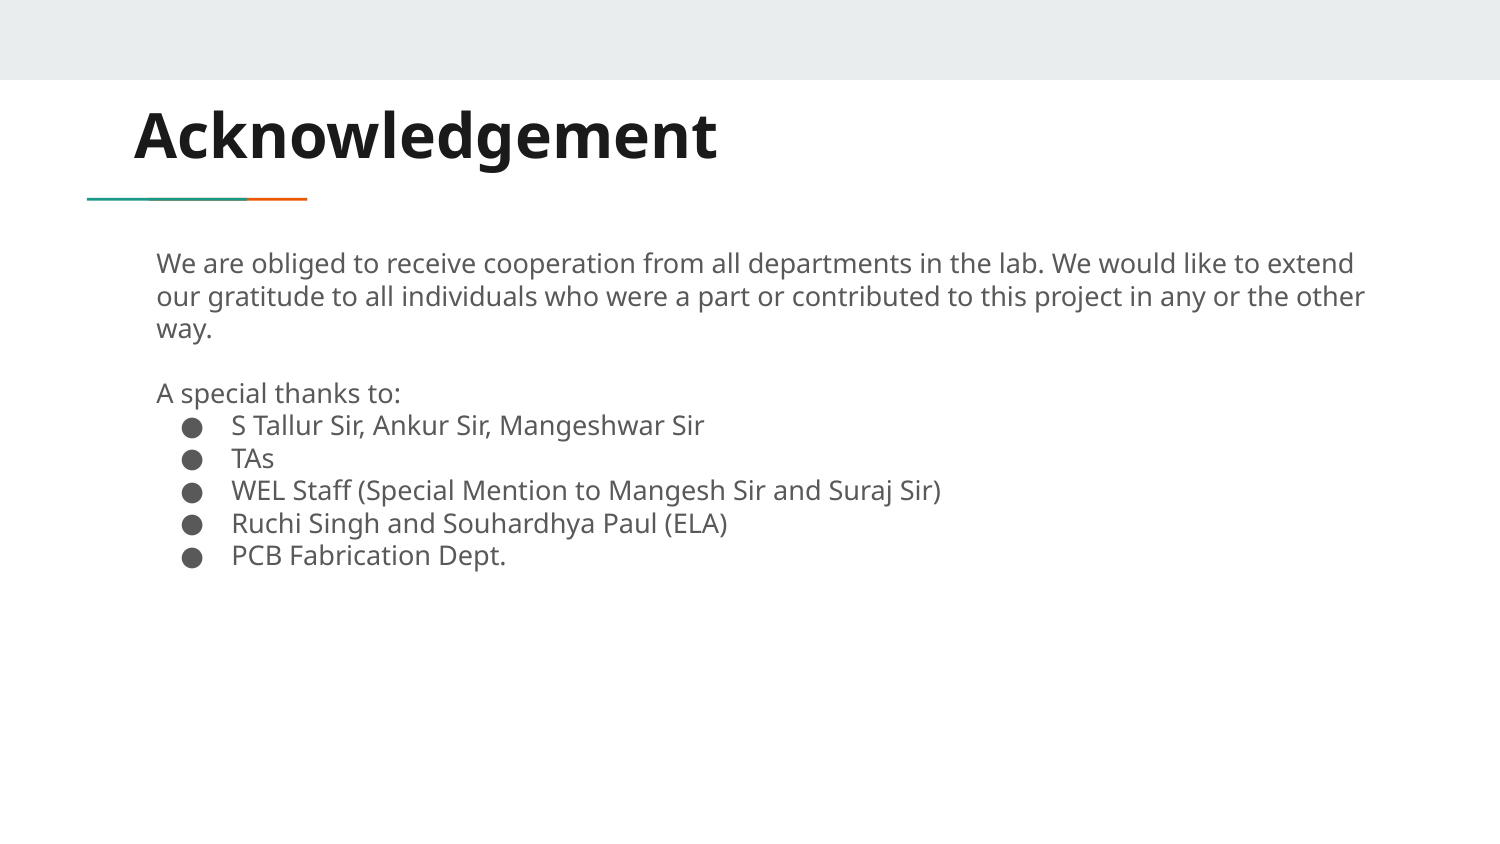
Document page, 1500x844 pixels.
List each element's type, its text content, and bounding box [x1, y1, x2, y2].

text_box We are obliged to receive cooperation from all departments in the lab. We would like to extend our gratitude to all individuals who were a part or contributed to this project in any or the other way. A special thanks to: S Tallur Sir, Ankur Sir, Mangeshwar Sir TAs WEL Staff (Special Mention to Mangesh Sir and Suraj Sir) Ruchi Singh and Souhardhya Paul (ELA) PCB Fabrication Dept. [141, 231, 1381, 587]
title Acknowledgement [119, 80, 1381, 169]
